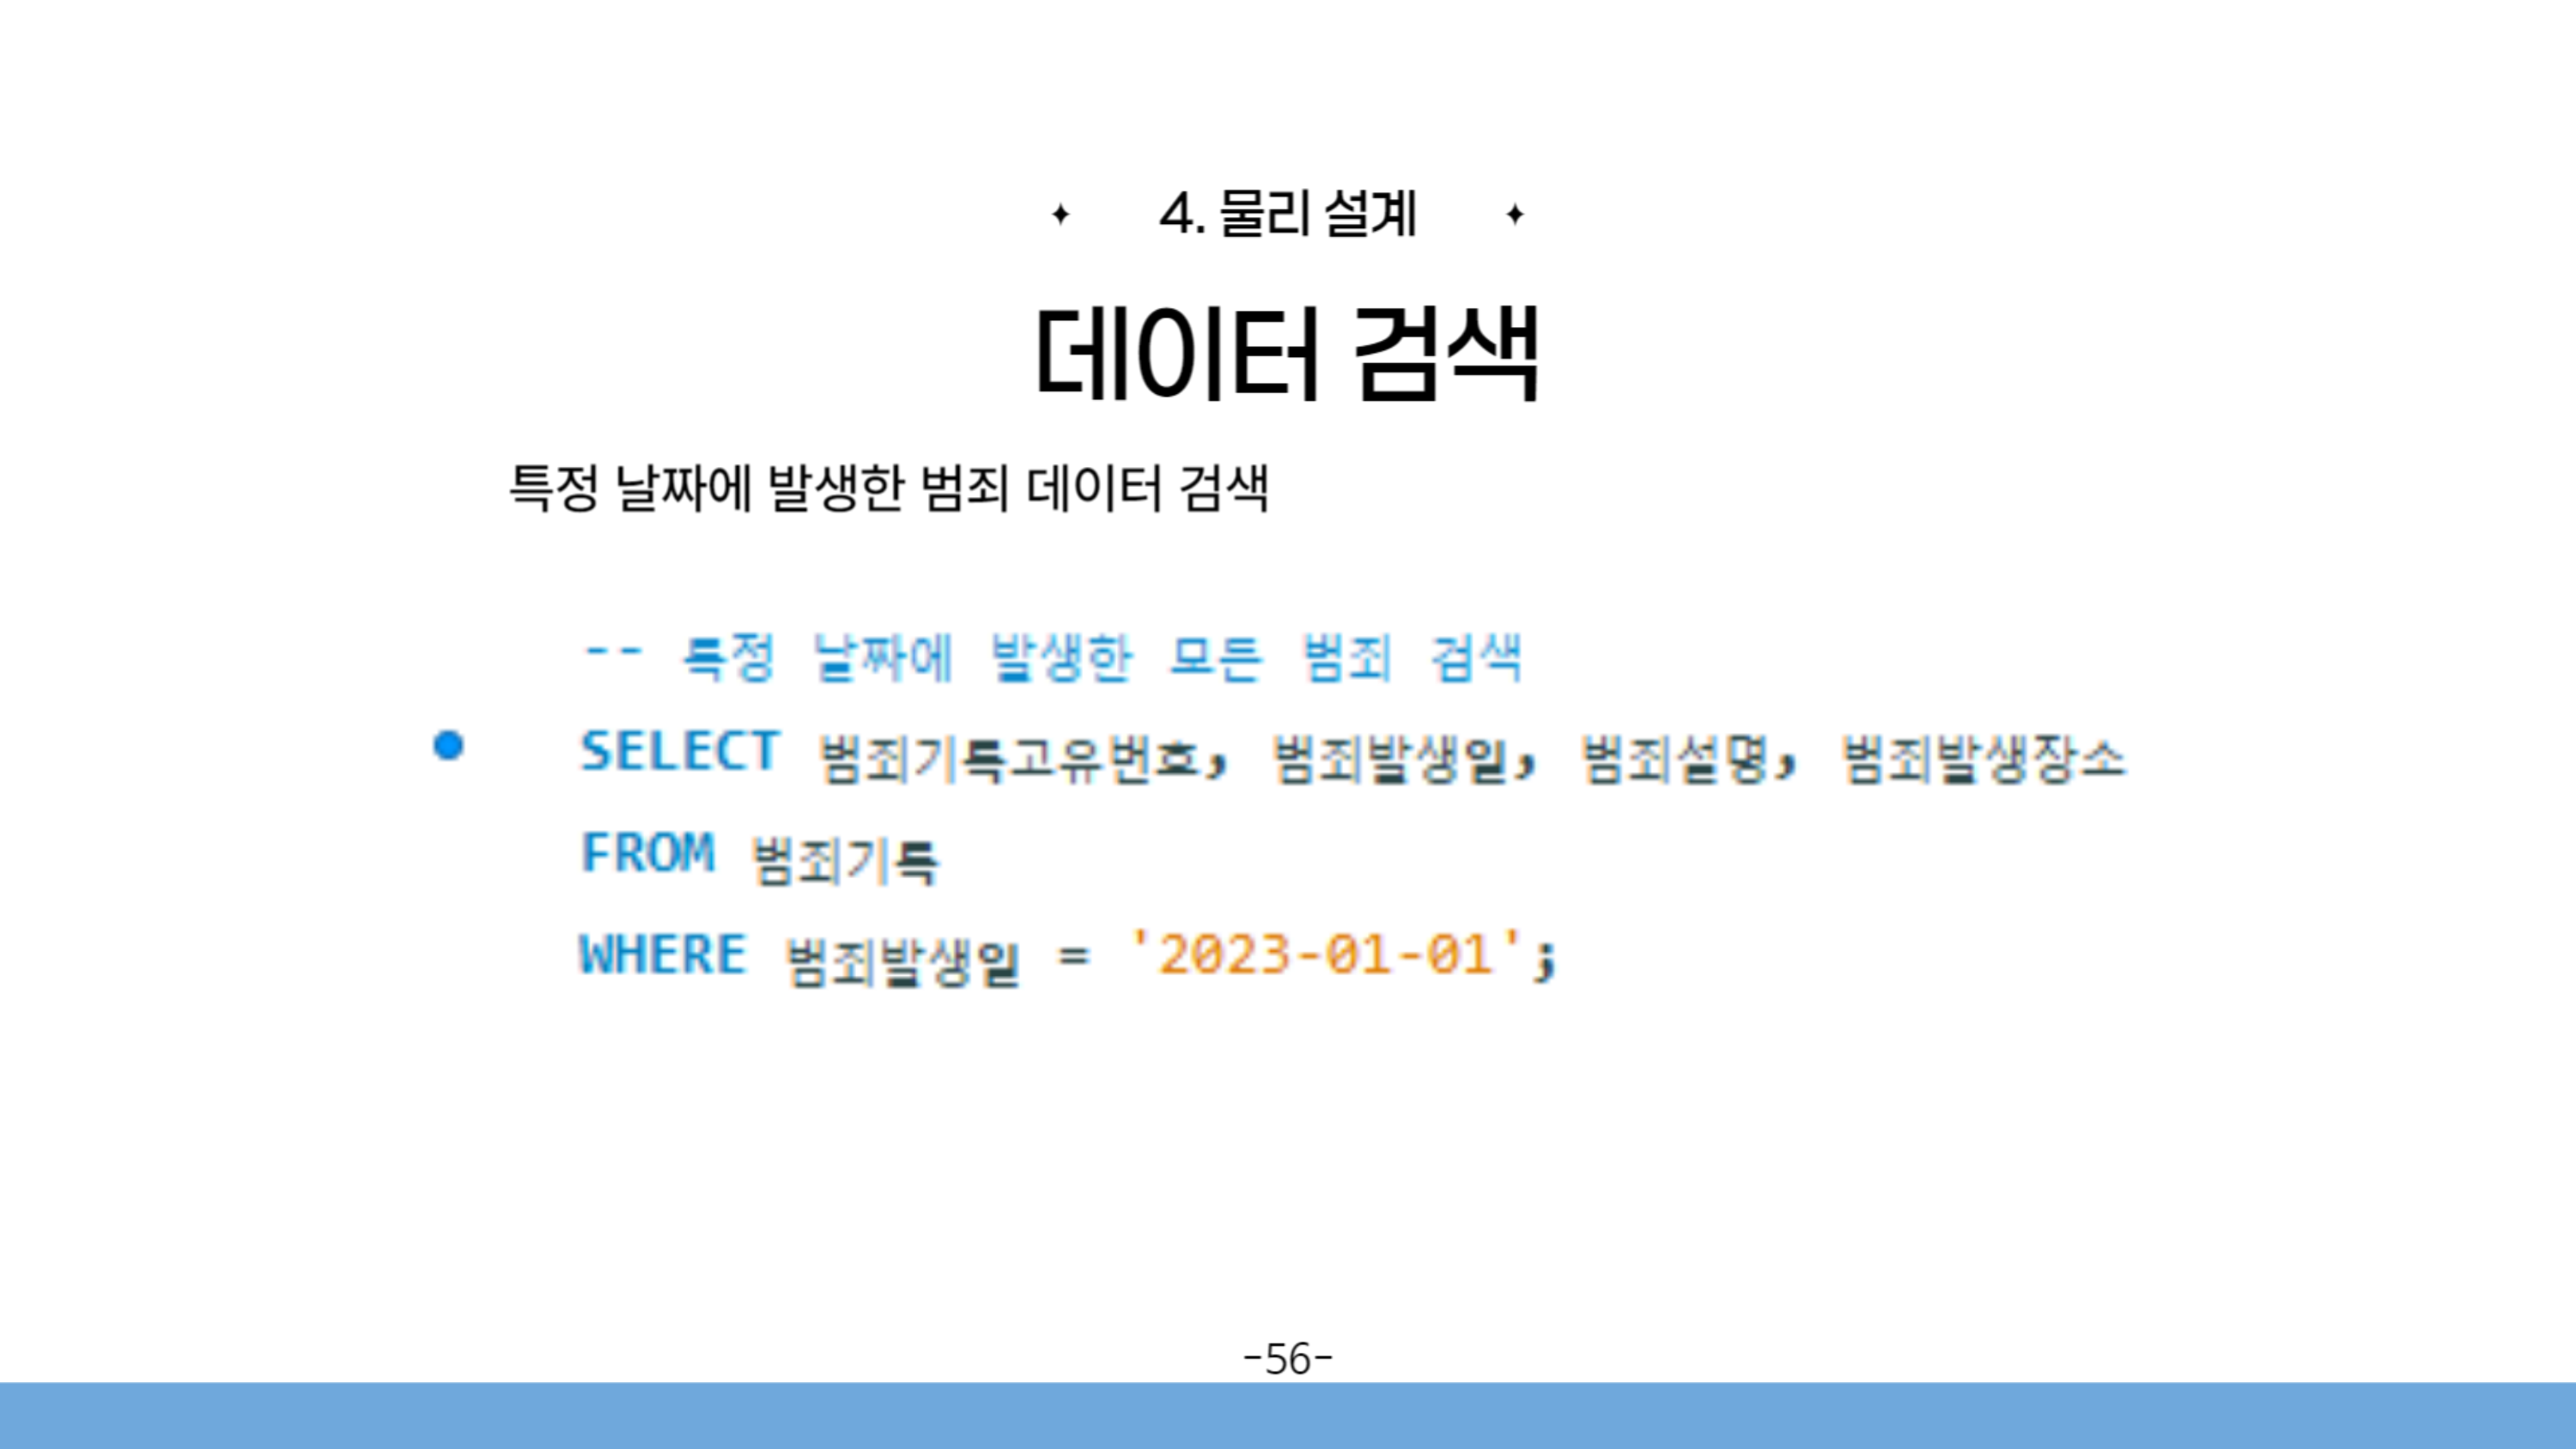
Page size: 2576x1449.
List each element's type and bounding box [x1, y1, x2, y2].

picture [313, 459, 1465, 521]
picture [0, 1337, 2576, 1449]
picture [1041, 185, 1534, 242]
picture [1013, 293, 1563, 409]
picture [428, 595, 2148, 1016]
